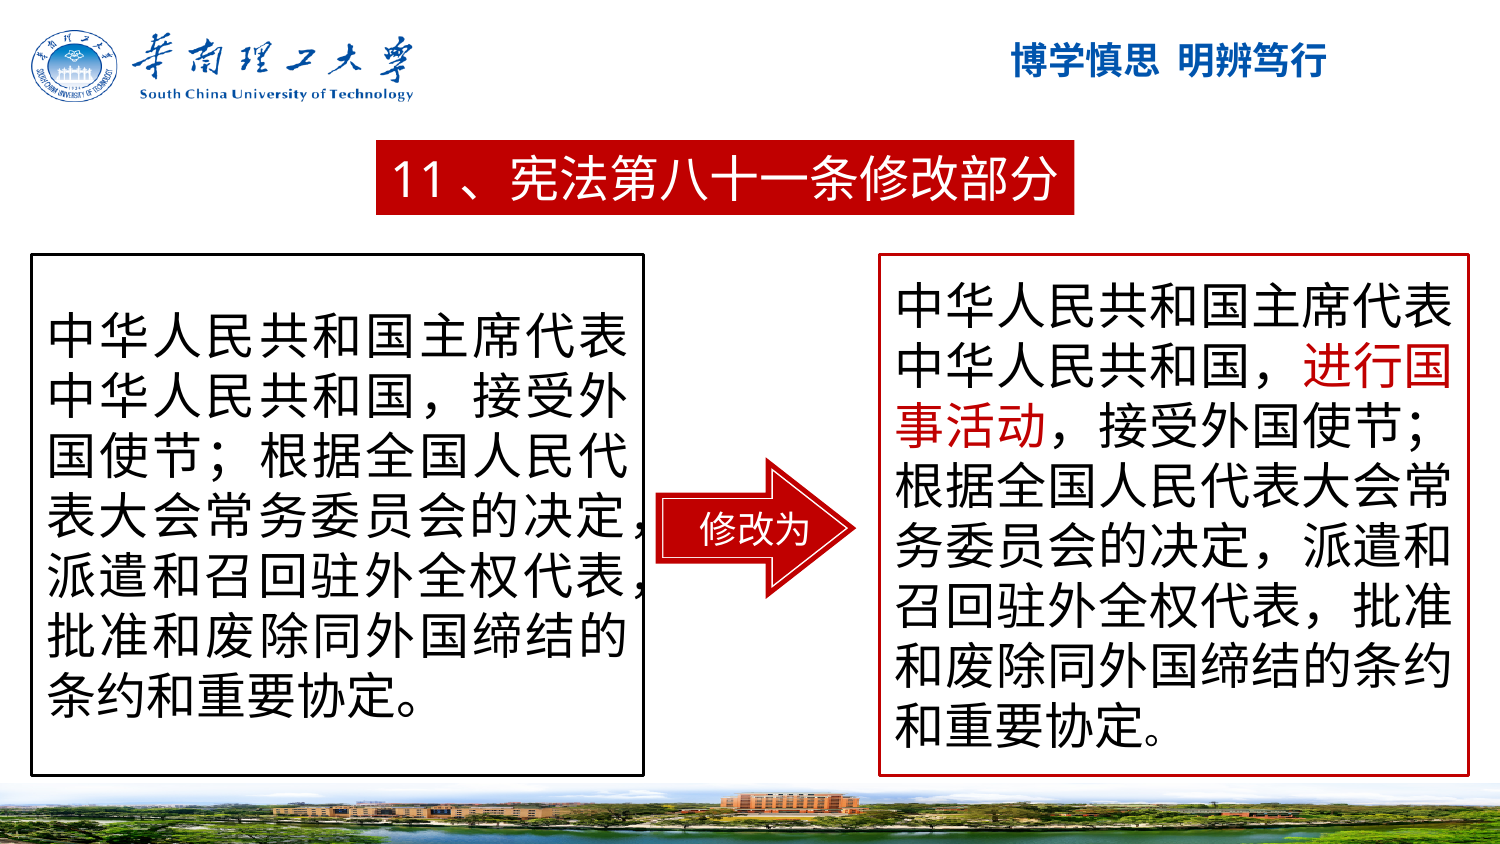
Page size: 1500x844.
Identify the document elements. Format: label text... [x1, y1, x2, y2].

text_box 中华人民共和国主席代表中华人民共和国，进行国事活动，接受外国使节；根据全国人民代表大会常务委员会的决定，派遣和召回驻外全权代表，批准和废除同外国缔结的条约和重要协定。 [878, 252, 1471, 777]
text_box 中华人民共和国主席代表中华人民共和国，接受外国使节；根据全国人民代表大会常务委员会的决定，派遣和召回驻外全权代表，批准和废除同外国缔结的条约和重要协定。 [29, 252, 646, 777]
picture [0, 783, 1500, 844]
text_box 11、宪法第八十一条修改部分 [376, 140, 1075, 215]
picture [30, 30, 413, 103]
text_box 博学慎思 明辨笃行 [997, 30, 1373, 89]
text_box 修改为 [653, 455, 859, 601]
